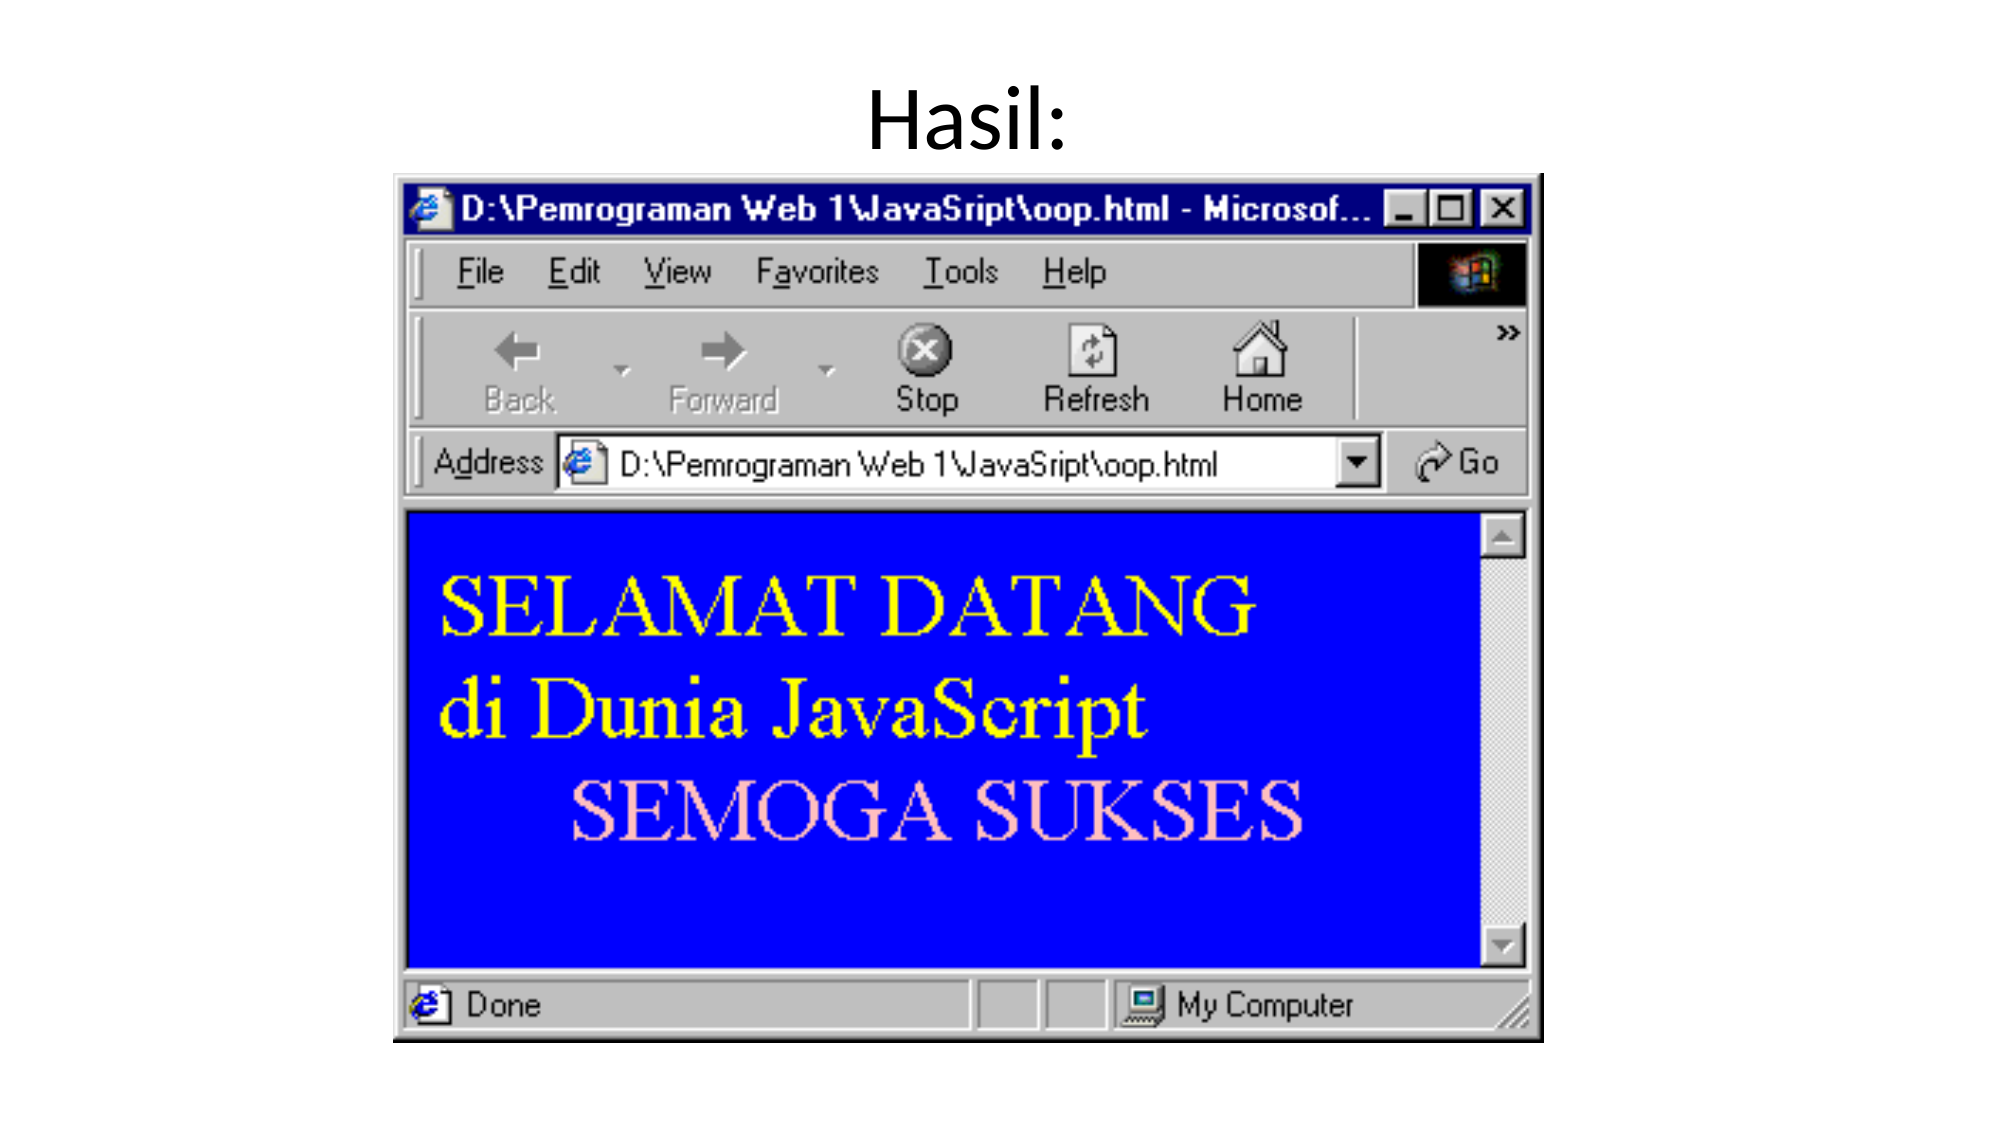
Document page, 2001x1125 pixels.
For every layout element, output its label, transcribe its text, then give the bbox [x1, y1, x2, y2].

picture [393, 173, 1544, 1043]
title Hasil: [359, 47, 1578, 178]
